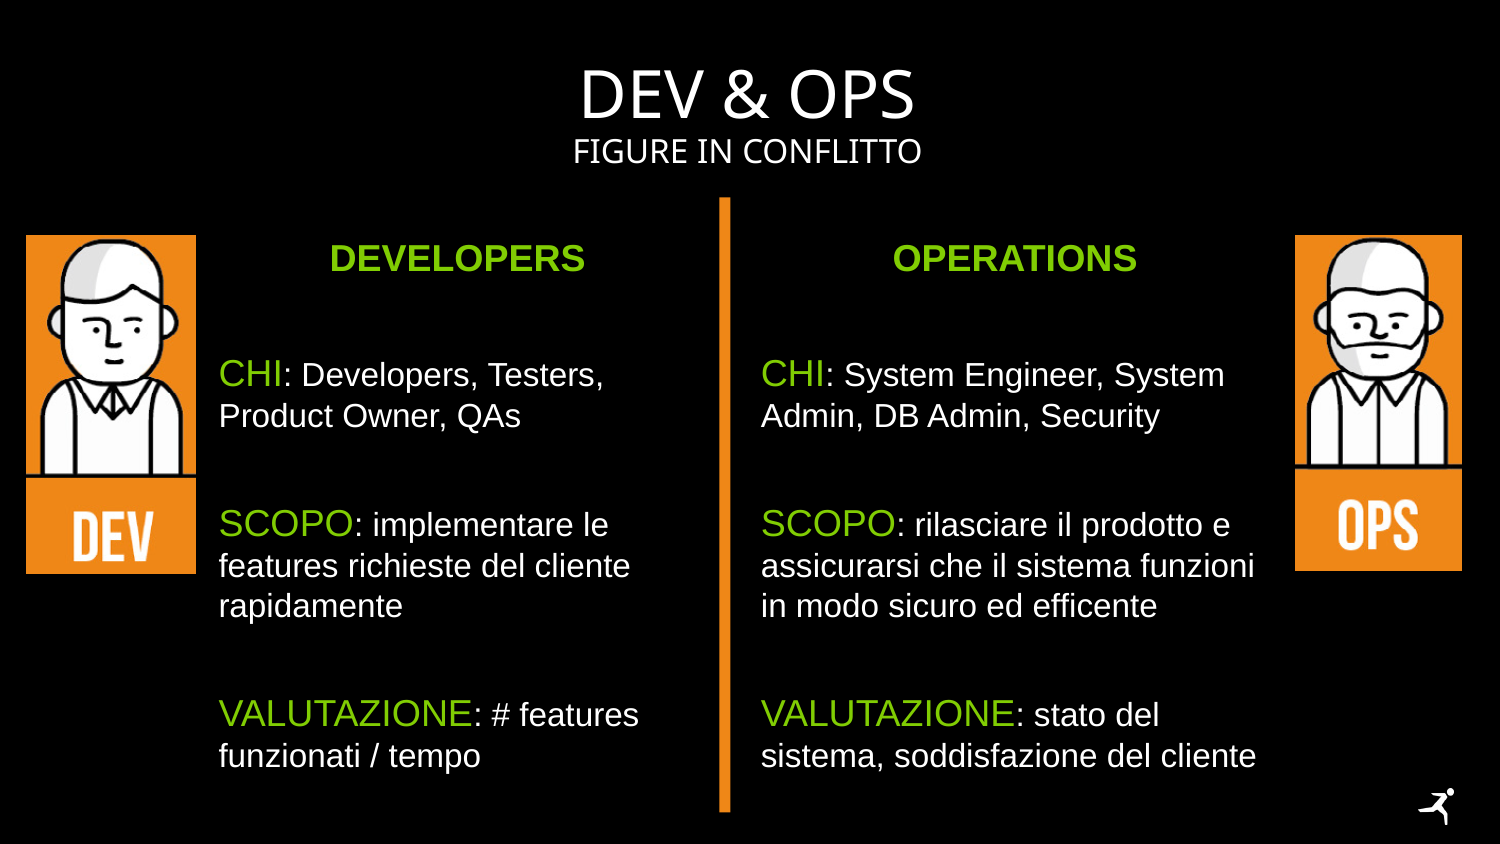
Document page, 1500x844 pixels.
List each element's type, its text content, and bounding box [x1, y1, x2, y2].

list OPERATIONS Chi: System Engineer, System Admin, DB Admin, Security Scopo: rilasciare il prodotto e assicurarsi che il sistema funzioni in modo sicuro ed efficente Valutazione: stato del sistema, soddisfazione del cliente [760, 234, 1270, 794]
title Dev & ops [94, 66, 1402, 111]
picture [1295, 235, 1462, 571]
list DEVELOPERS Chi: Developers, Testers, Product Owner, QAs Scopo: implementare le features richieste del cliente rapidamente Valutazione: # features funzionati / tempo [218, 234, 697, 811]
subtitle Figure in conflitto [94, 123, 1402, 178]
text_box [719, 197, 731, 813]
picture [1418, 788, 1454, 825]
picture [26, 235, 196, 574]
